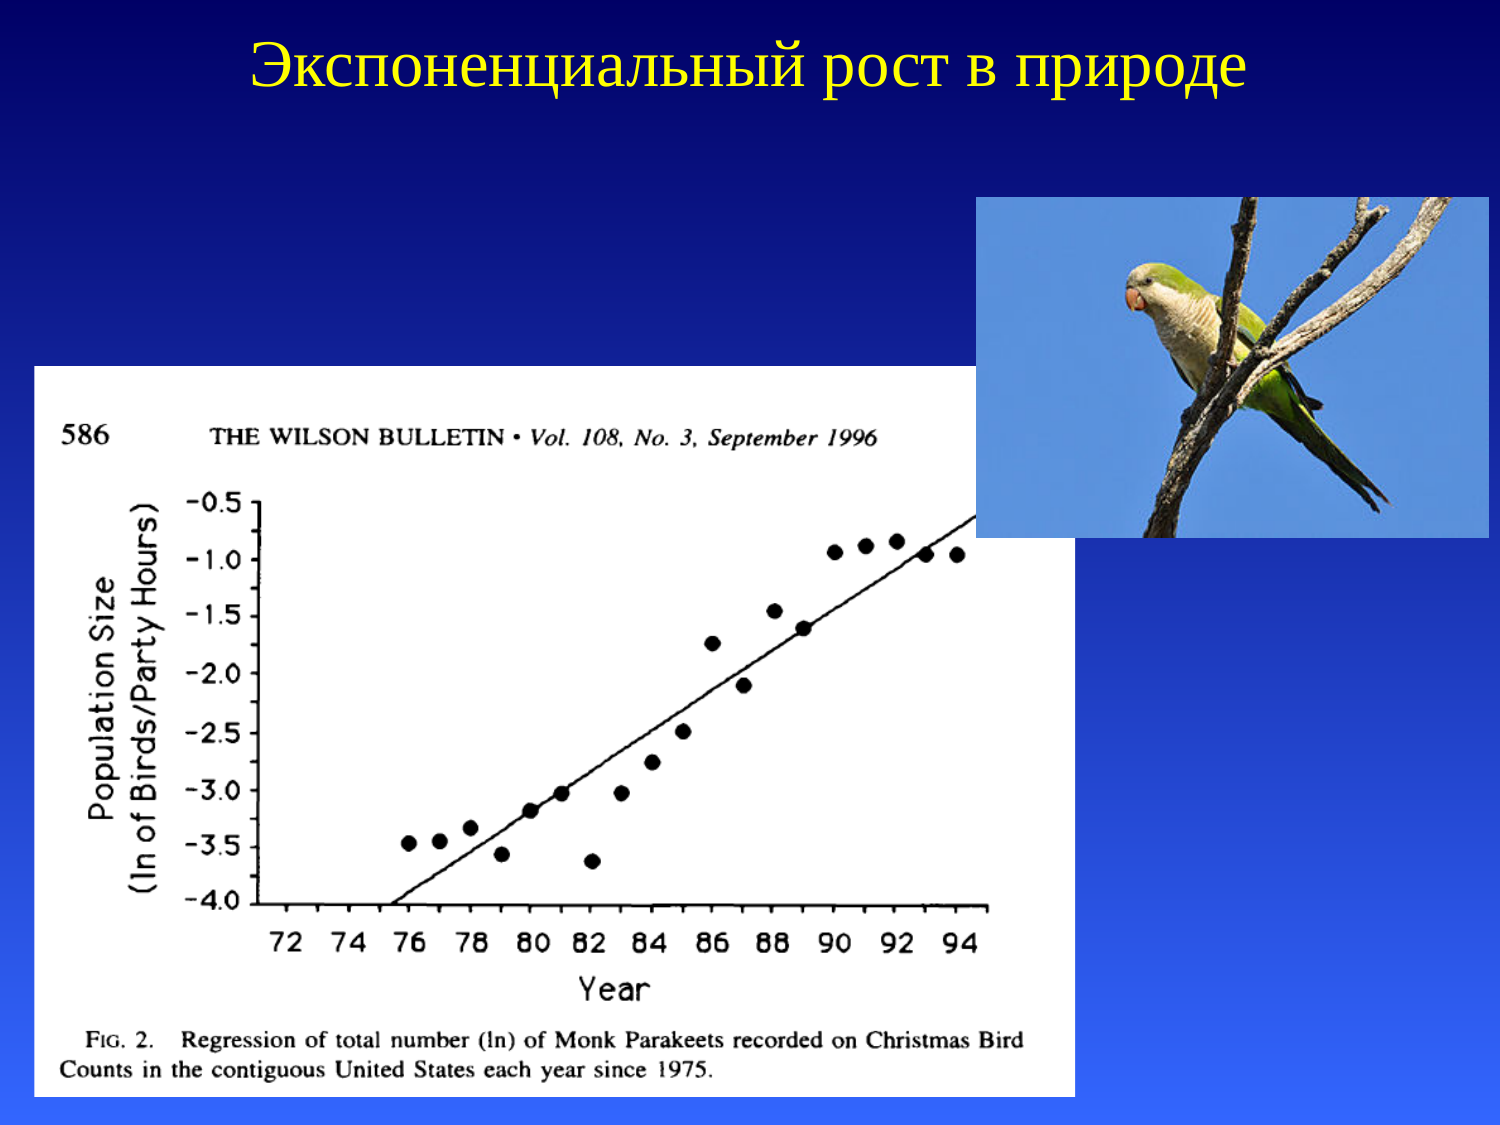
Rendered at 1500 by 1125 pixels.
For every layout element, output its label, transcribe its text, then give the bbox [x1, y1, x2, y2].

title Экспоненциальный рост в природе [112, 6, 1388, 113]
picture [34, 197, 1489, 1097]
